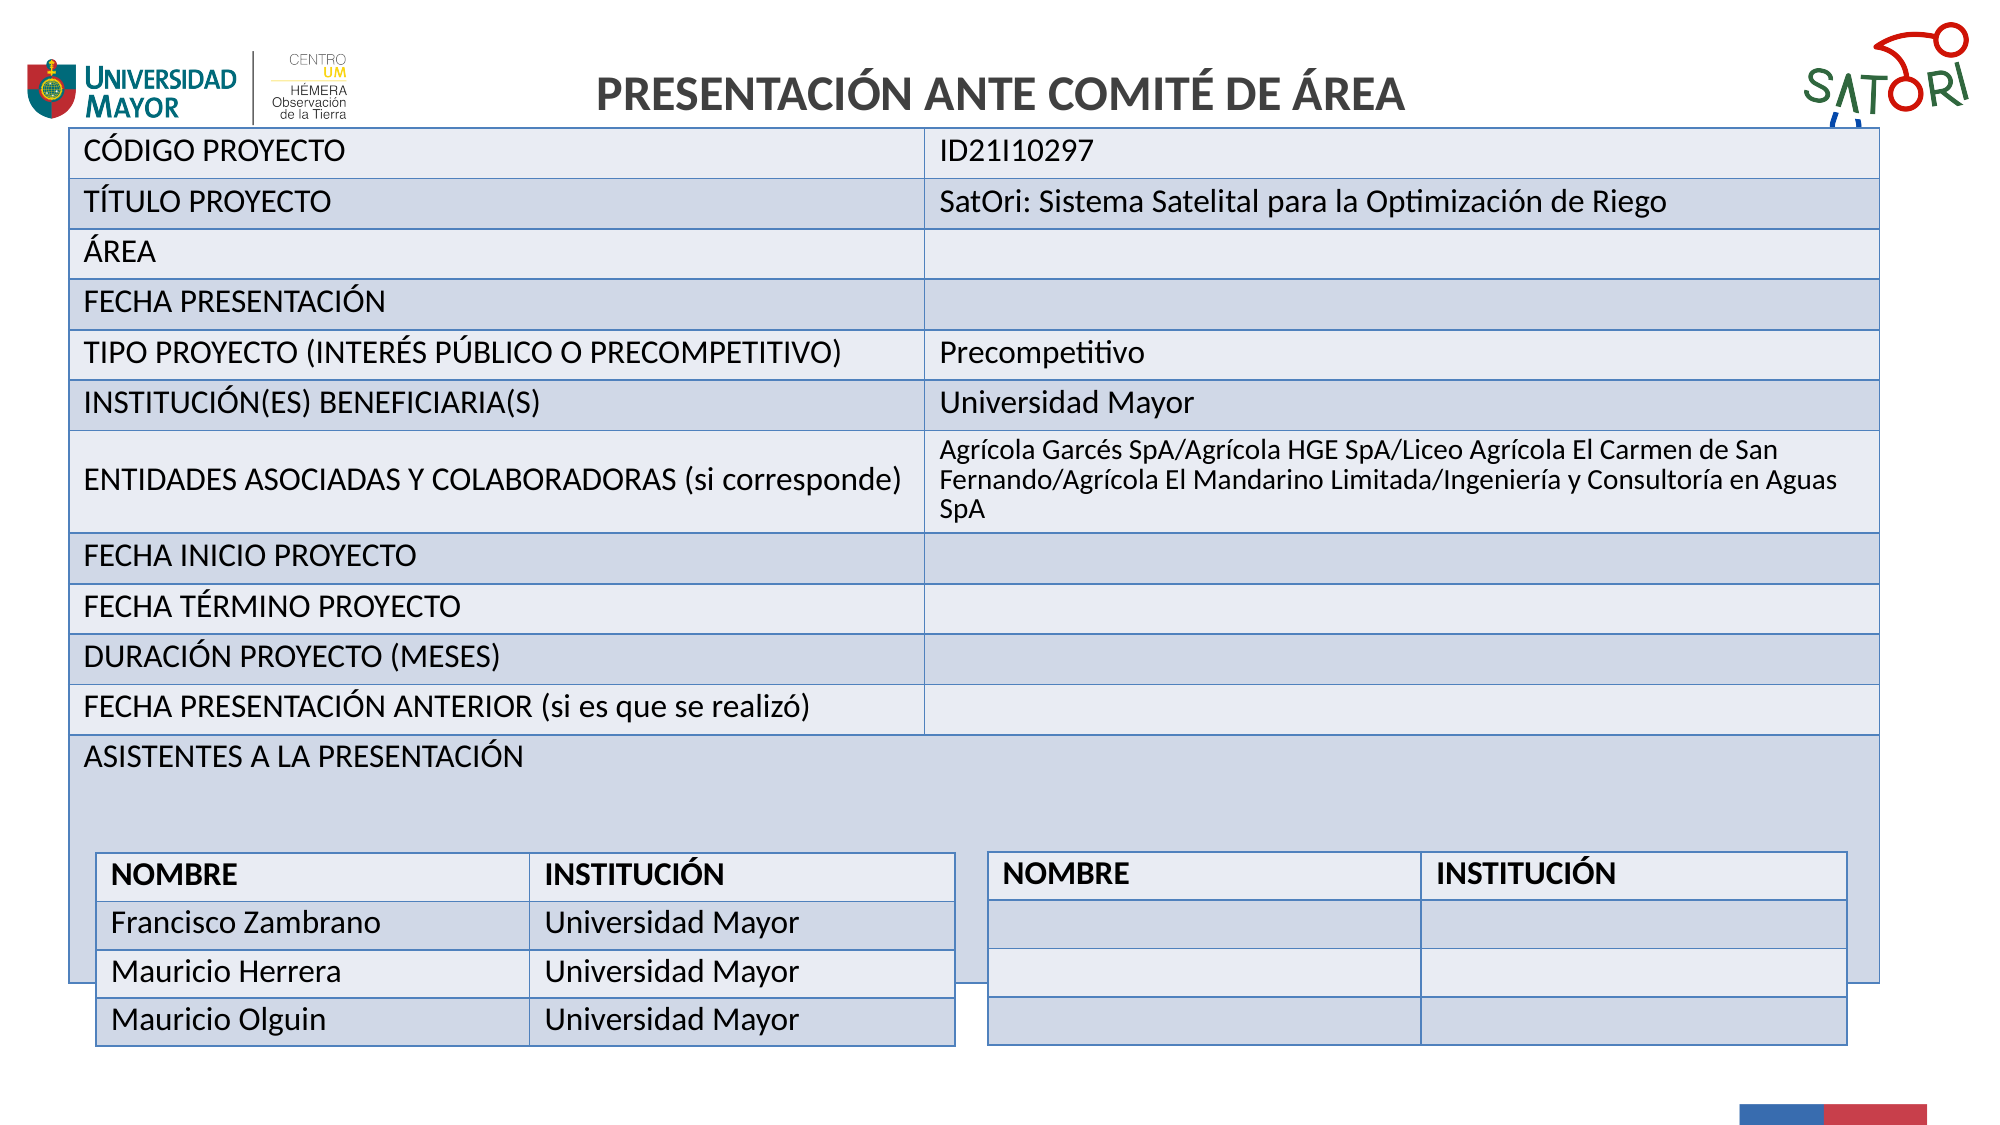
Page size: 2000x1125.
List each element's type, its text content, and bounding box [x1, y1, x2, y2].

table_cell [925, 280, 1879, 329]
table_cell Universidad Mayor [530, 999, 954, 1045]
table_cell Universidad Mayor [530, 902, 954, 949]
table_cell [925, 230, 1879, 278]
table_cell [989, 998, 1420, 1044]
table_cell [925, 685, 1879, 734]
table_cell TIPO PROYECTO (INTERÉS PÚBLICO O PRECOMPETITIVO) [70, 331, 924, 379]
text_box PRESENTACIÓN ANTE COMITÉ DE ÁREA [95, 53, 1907, 156]
table_cell ENTIDADES ASOCIADAS Y COLABORADORAS (si corresponde) [70, 431, 924, 532]
table_cell ÁREA [70, 230, 924, 278]
table_cell Mauricio Herrera [97, 951, 529, 997]
table_header ID21I10297 [925, 129, 1879, 178]
table_header CÓDIGO PROYECTO [70, 129, 924, 178]
table_cell Universidad Mayor [925, 381, 1879, 430]
table_cell [1422, 901, 1846, 948]
table_cell Universidad Mayor [530, 951, 954, 997]
picture [0, 0, 2000, 1125]
table_header NOMBRE [97, 854, 529, 901]
table_cell FECHA INICIO PROYECTO [70, 534, 924, 583]
table_cell FECHA PRESENTACIÓN ANTERIOR (si es que se realizó) [70, 685, 924, 734]
table_cell FECHA TÉRMINO PROYECTO [70, 585, 924, 633]
table_cell [1422, 949, 1846, 996]
table_cell [925, 534, 1879, 583]
table_header INSTITUCIÓN [1422, 853, 1846, 899]
table_cell [1422, 998, 1846, 1044]
table_cell Precompetitivo [925, 331, 1879, 379]
table_header NOMBRE [989, 853, 1420, 899]
table_cell [989, 901, 1420, 948]
table_cell INSTITUCIÓN(ES) BENEFICIARIA(S) [70, 381, 924, 430]
table_cell [925, 585, 1879, 633]
table_cell Francisco Zambrano [97, 902, 529, 949]
table_cell [989, 949, 1420, 996]
table_cell ASISTENTES A LA PRESENTACIÓN [70, 736, 1879, 982]
table_cell [925, 635, 1879, 684]
table_cell DURACIÓN PROYECTO (MESES) [70, 635, 924, 684]
table_cell Mauricio Olguin [97, 999, 529, 1045]
table_cell SatOri: Sistema Satelital para la Optimización de Riego [925, 179, 1879, 228]
table_cell TÍTULO PROYECTO [70, 179, 924, 228]
table_cell Agrícola Garcés SpA/Agrícola HGE SpA/Liceo Agrícola El Carmen de San Fernando/Agrícola El Mandarino Limitada/Ingeniería y Consultoría en Aguas SpA [925, 431, 1879, 532]
table_cell FECHA PRESENTACIÓN [70, 280, 924, 329]
table_header INSTITUCIÓN [530, 854, 954, 901]
